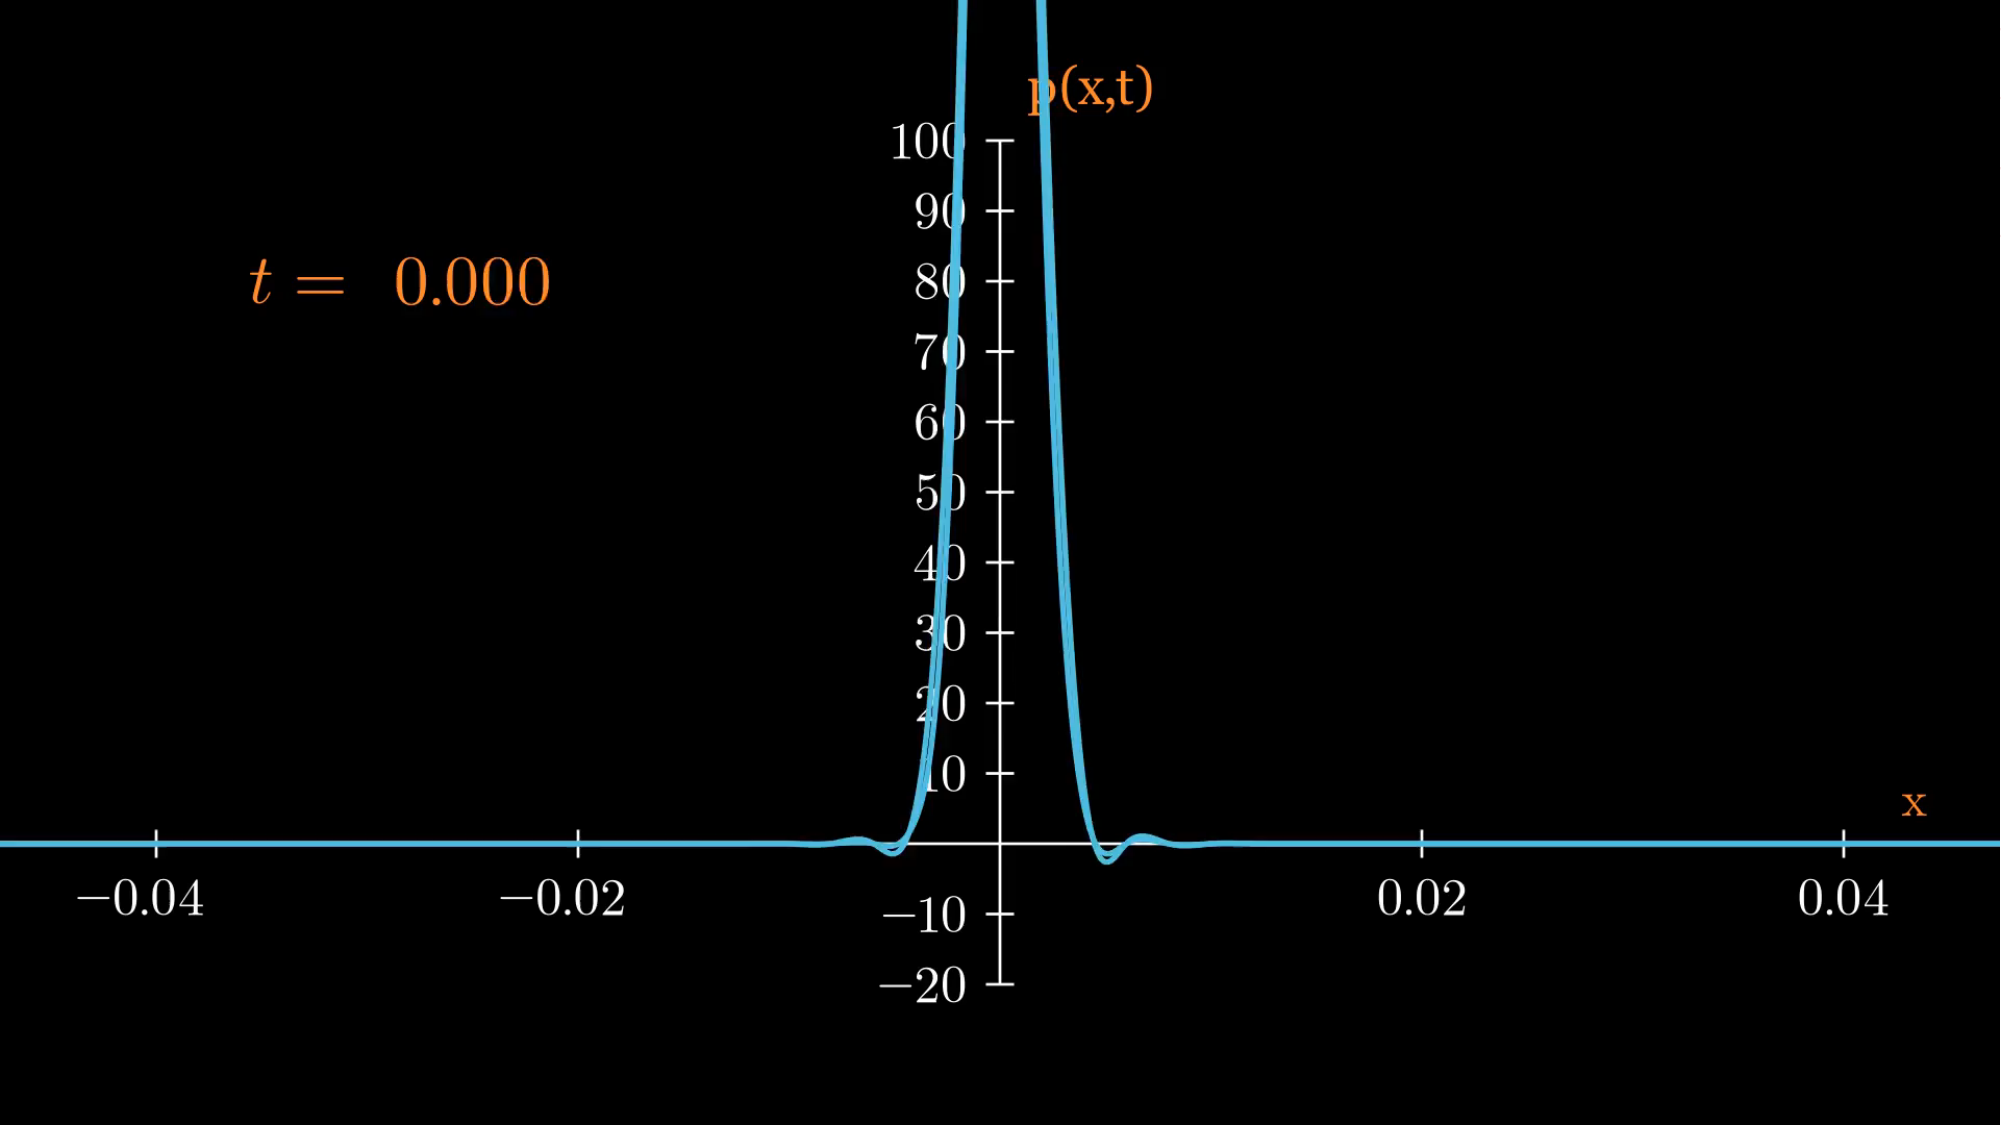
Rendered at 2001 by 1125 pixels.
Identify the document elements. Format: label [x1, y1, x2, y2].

text_box [0, 0, 2000, 1125]
